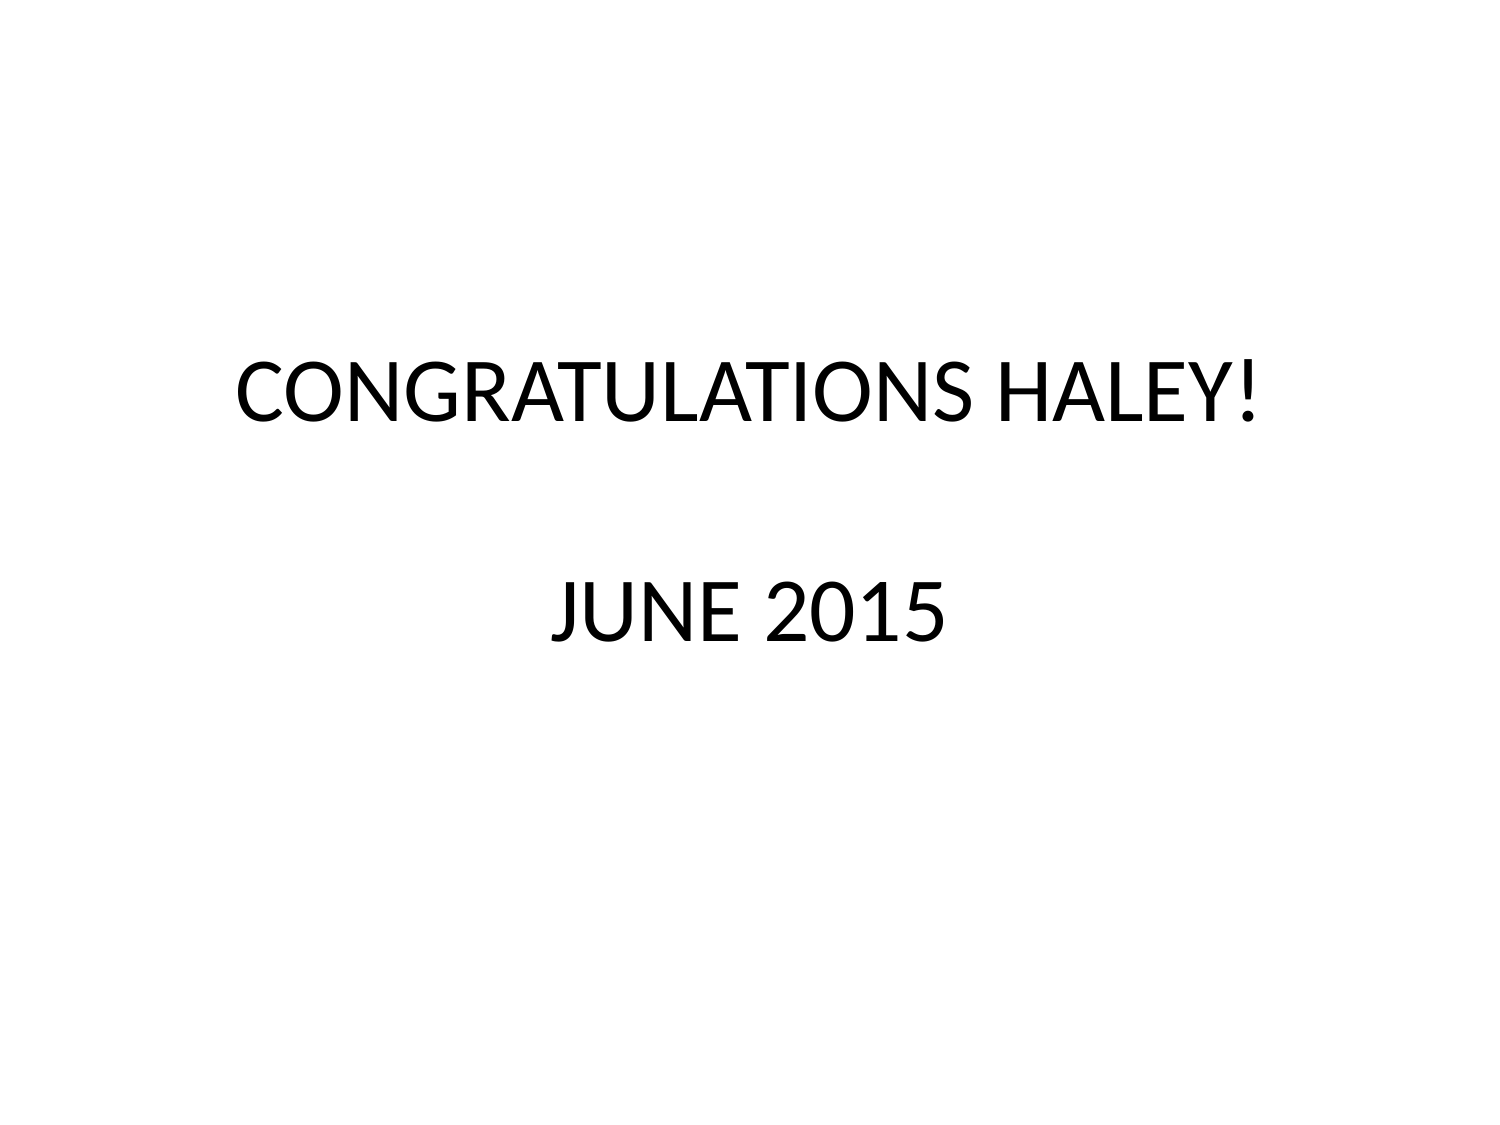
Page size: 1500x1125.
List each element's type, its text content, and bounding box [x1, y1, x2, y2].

title CONGRATULATIONS HALEY! JUNE 2015 [75, 45, 1425, 944]
